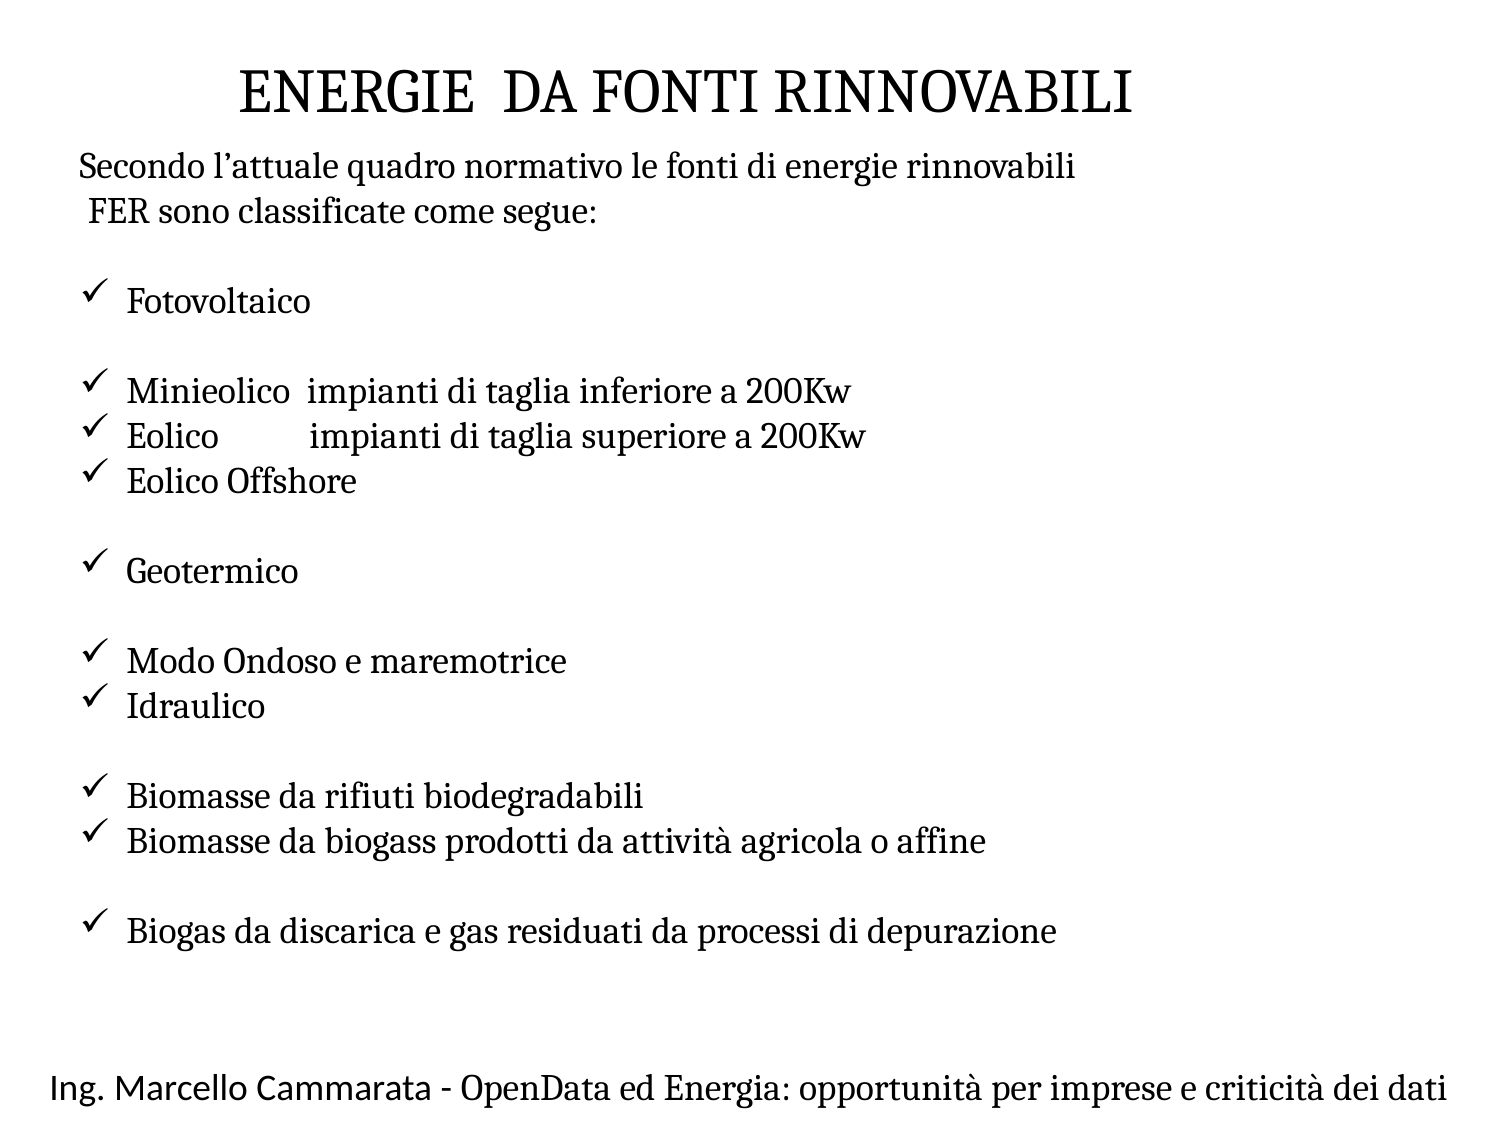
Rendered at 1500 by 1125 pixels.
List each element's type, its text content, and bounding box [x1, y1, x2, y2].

text_box Ing. Marcello Cammarata - OpenData ed Energia: opportunità per imprese e criticità dei dati [0, 1055, 1500, 1115]
text_box Secondo l’attuale quadro normativo le fonti di energie rinnovabili FER sono classificate come segue: Fotovoltaico Minieolico impianti di taglia inferiore a 200Kw Eolico impianti di taglia superiore a 200Kw Eolico Offshore Geotermico Modo Ondoso e maremotrice Idraulico Biomasse da rifiuti biodegradabili Biomasse da biogass prodotti da attività agricola o affine Biogas da discarica e gas residuati da processi di depurazione [64, 133, 1093, 959]
text_box ENERGIE DA FONTI RINNOVABILI [224, 42, 1193, 133]
